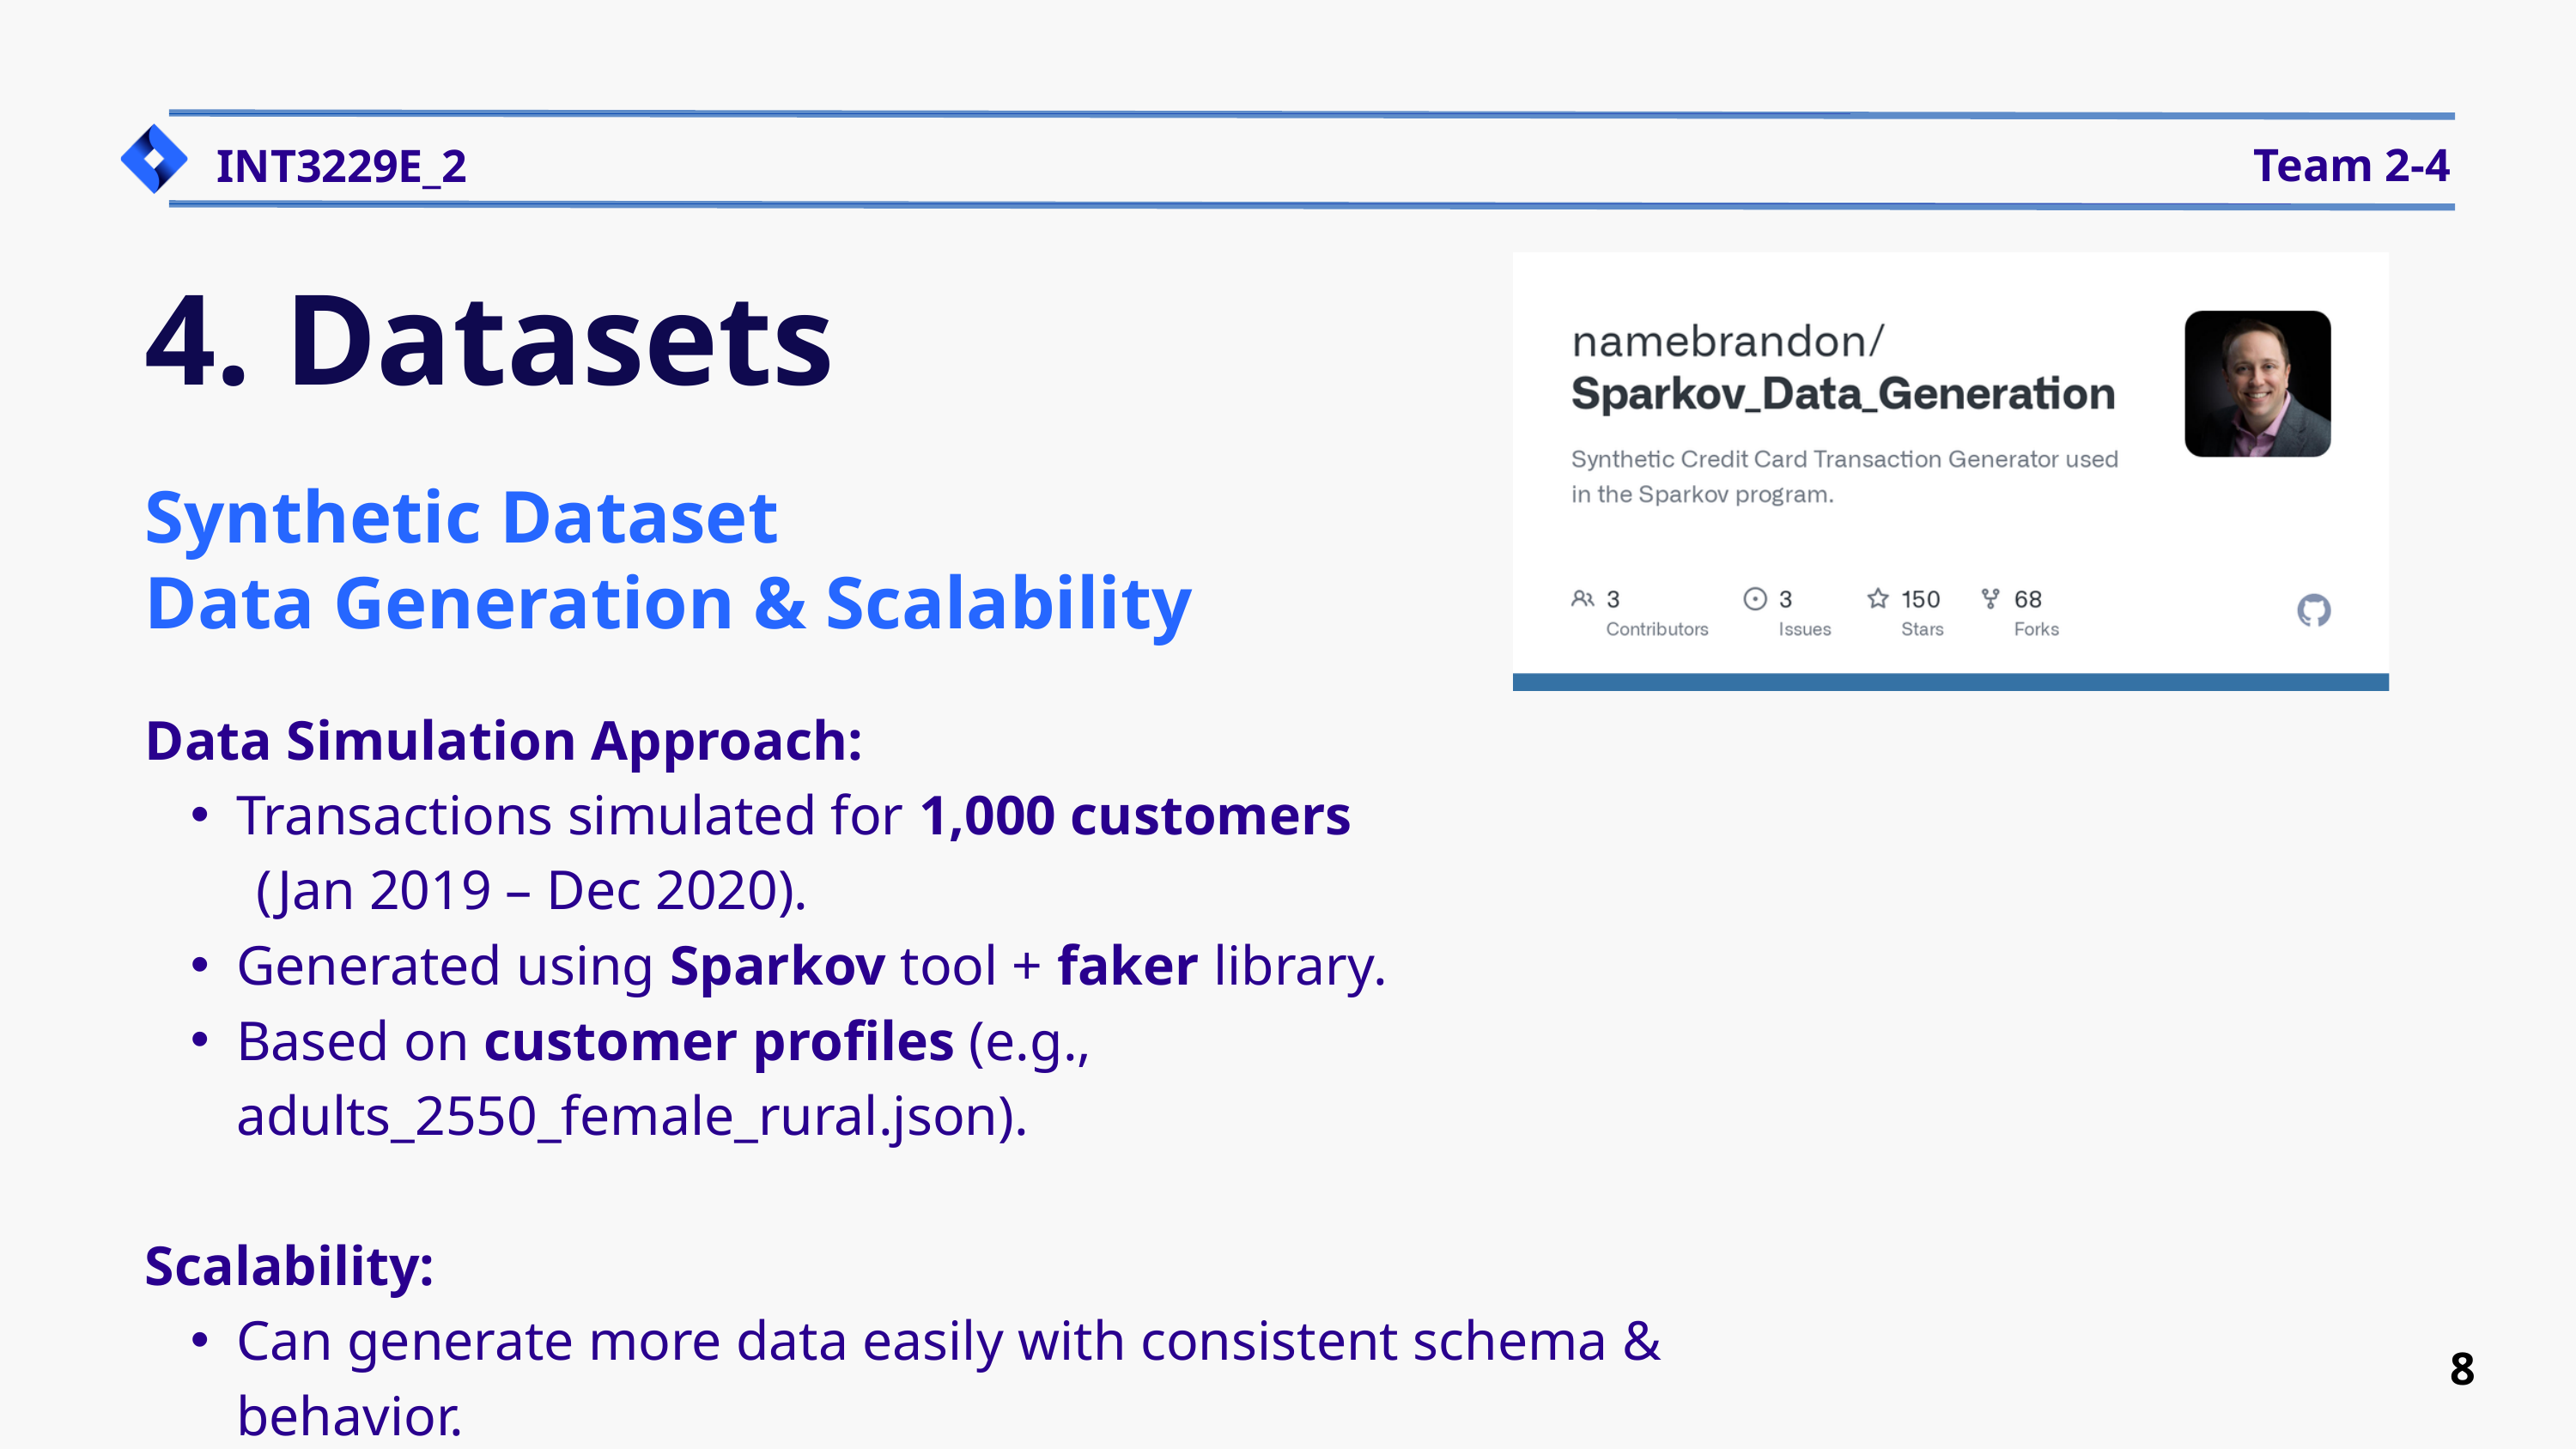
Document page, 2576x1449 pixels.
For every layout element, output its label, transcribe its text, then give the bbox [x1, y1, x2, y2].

text_box Synthetic Dataset Data Generation & Scalability [144, 471, 2007, 644]
text_box 4. Datasets [144, 259, 1693, 410]
text_box 8 [2450, 1331, 2477, 1395]
text_box [1513, 252, 2390, 691]
text_box Data Simulation Approach: Transactions simulated for 1,000 customers (Jan 2019 – Dec 2020). Generated using Sparkov tool + faker library. Based on customer profiles (e.g., adults_2550_female_rural.json). Scalability: Can generate more data easily with consistent schema & behavior. Supports large-scale generation (GBs in minutes). Suitable for Big Data tools (Spark). [144, 695, 1747, 1449]
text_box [120, 110, 2456, 210]
